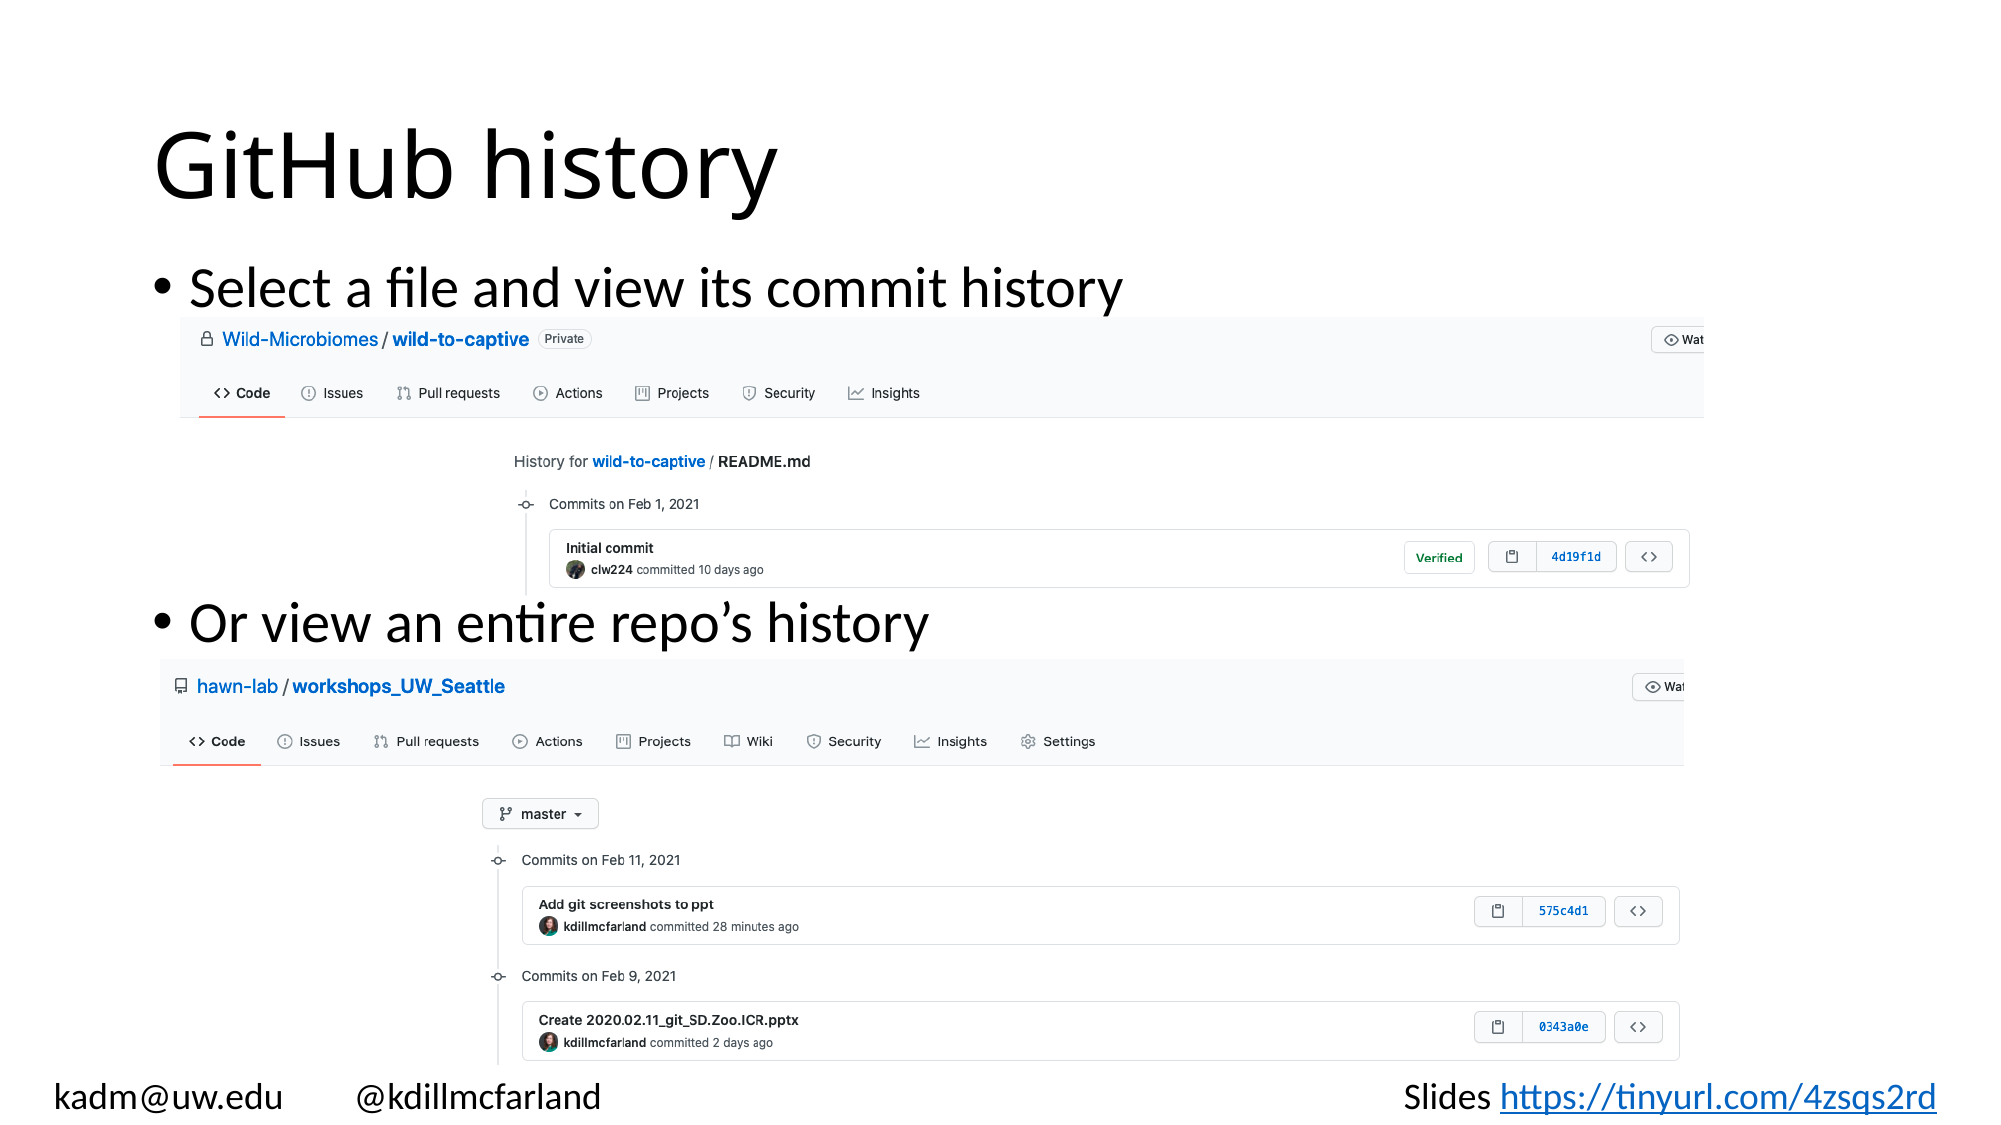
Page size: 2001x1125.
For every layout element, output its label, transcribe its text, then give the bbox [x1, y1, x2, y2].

picture [160, 659, 1684, 1065]
text_box kadm@uw.edu @kdillmcfarland Slides https://tinyurl.com/4zsqs2rd [0, 1064, 2000, 1125]
text_box Select a file and view its commit history Or view an entire repo’s history [137, 278, 1863, 1009]
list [180, 317, 1704, 596]
title GitHub history [137, 59, 1863, 278]
